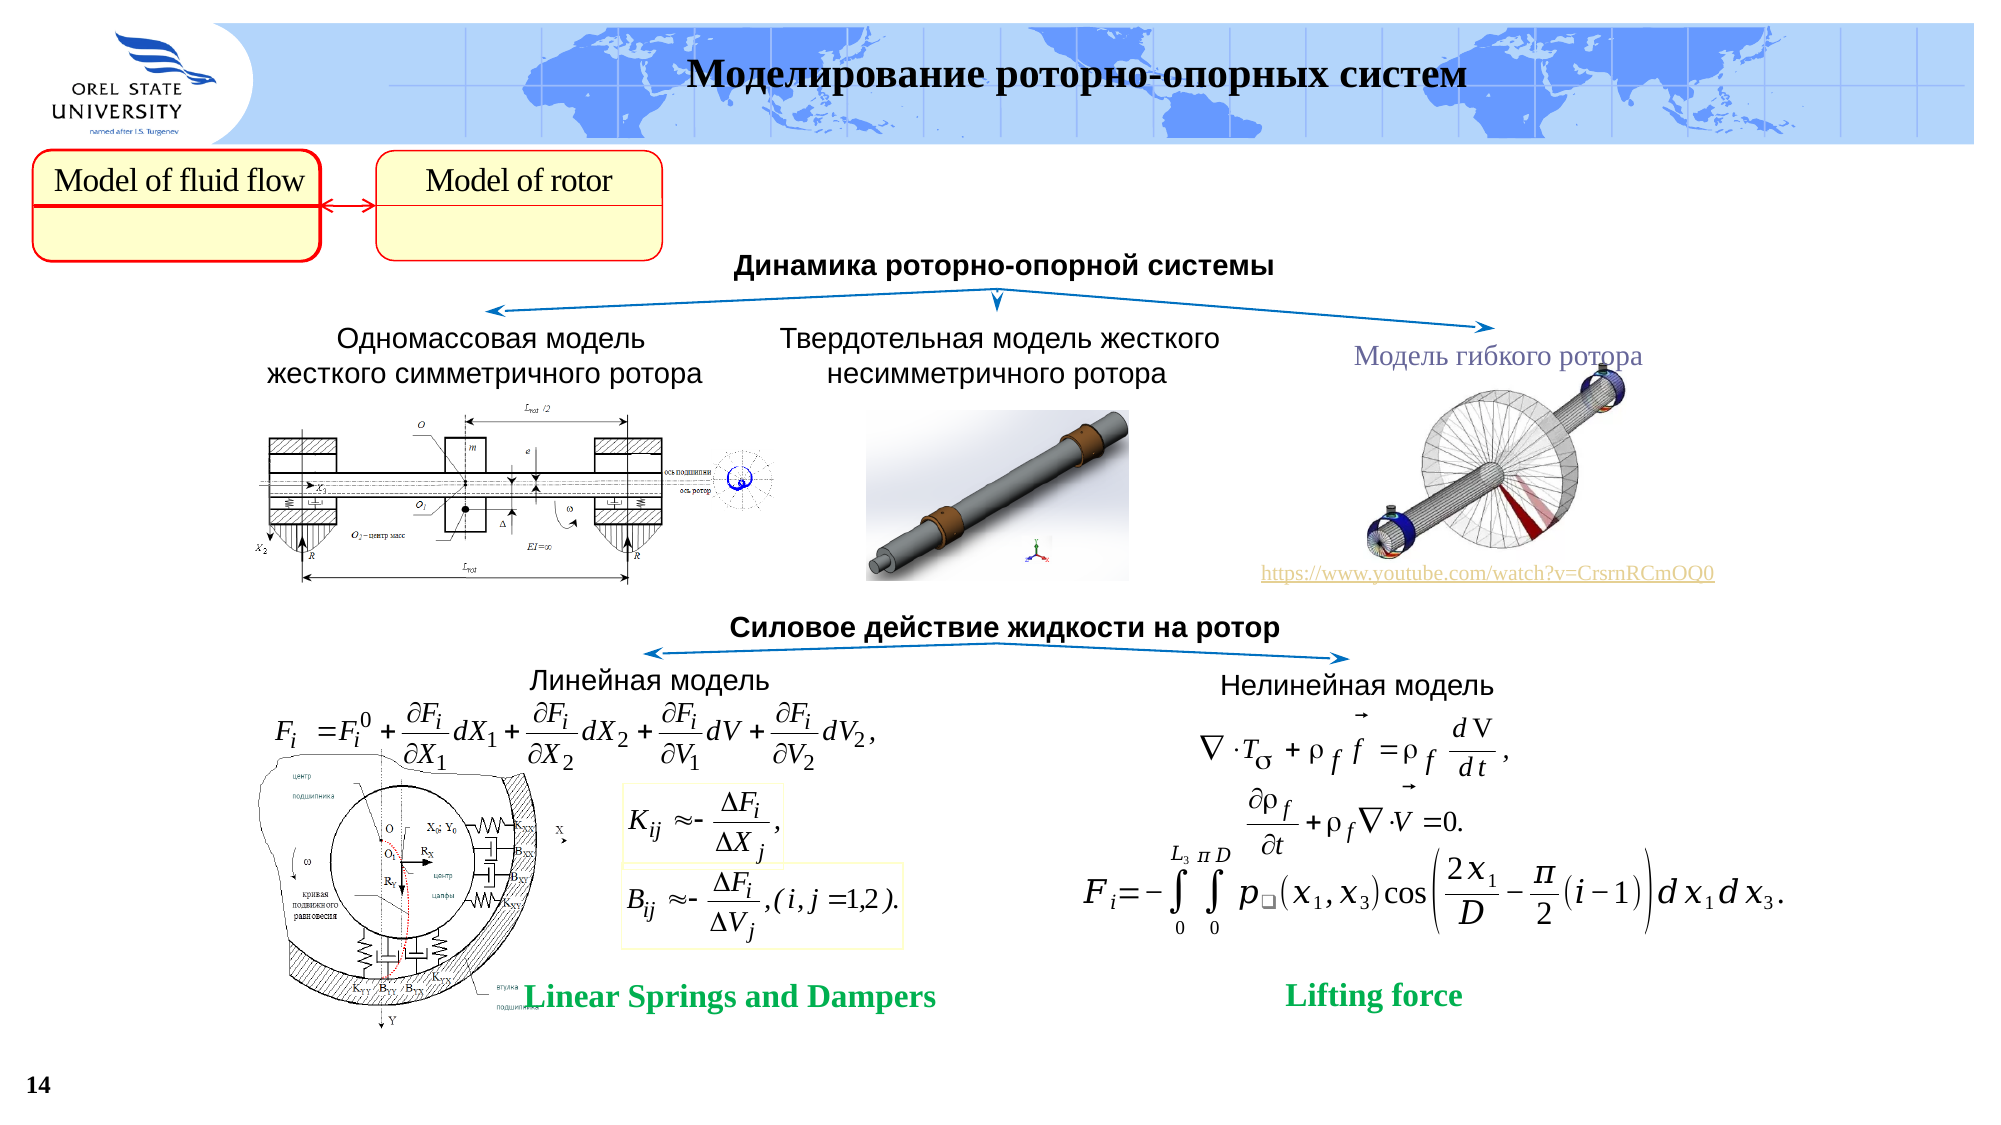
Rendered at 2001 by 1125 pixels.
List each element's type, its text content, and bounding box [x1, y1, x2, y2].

text_box Lifting force [1270, 965, 1479, 1021]
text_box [484, 289, 994, 312]
picture [1194, 701, 1514, 861]
text_box [376, 206, 663, 261]
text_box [642, 643, 994, 654]
text_box Linear Springs and Dampers [571, 966, 952, 1022]
text_box Линейная модель [446, 654, 839, 693]
picture [51, 29, 217, 136]
picture [1363, 359, 1627, 563]
text_box Нелинейная модель [1144, 659, 1556, 709]
text_box Силовое действие жидкости на ротор [640, 600, 1353, 645]
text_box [997, 289, 1496, 329]
text_box Модель гибкого ротора [1241, 328, 1749, 379]
text_box Твердотельная модель жесткого несимметричного ротора [743, 320, 1251, 397]
text_box Model of rotor [376, 150, 663, 205]
text_box Динамика роторно-опорной системы [641, 239, 1354, 287]
text_box https://www.youtube.com/watch?v=CrsrnRCmOQ0 [1246, 551, 1731, 592]
text_box Model of fluid flow [22, 150, 338, 206]
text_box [996, 643, 1351, 659]
text_box Моделирование роторно-опорных систем [222, 38, 1933, 104]
picture [257, 694, 879, 1032]
picture [621, 783, 903, 949]
text_box Одномассовая модель жесткого симметричного ротора [250, 311, 720, 397]
text_box [32, 213, 320, 261]
picture [252, 402, 774, 589]
picture [866, 410, 1129, 582]
